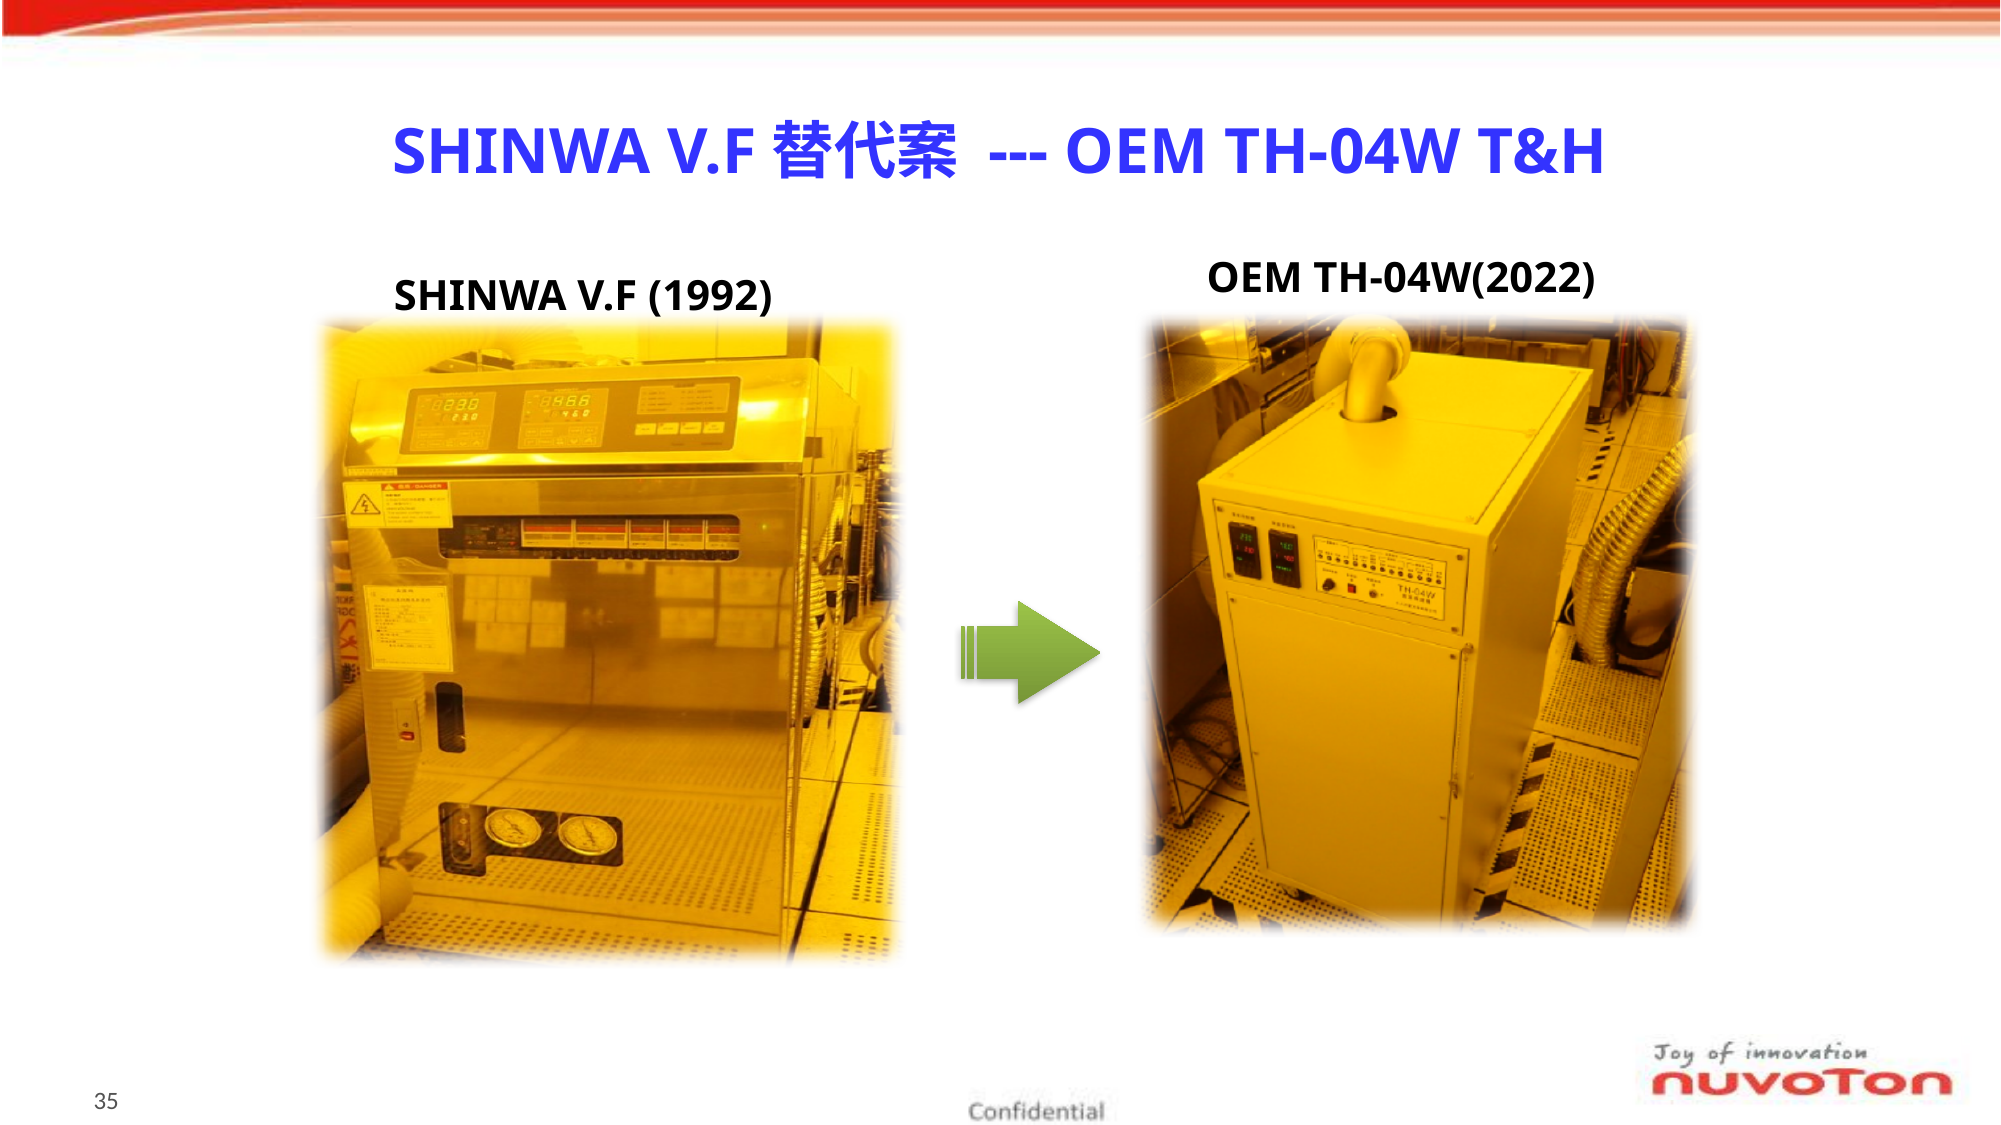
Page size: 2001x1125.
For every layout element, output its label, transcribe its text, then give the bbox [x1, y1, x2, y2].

picture [2, 0, 2001, 1125]
slide_number 34 [0, 1069, 213, 1125]
title SHINWA V.F替代案 --- OEM TH-04W T&H [99, 66, 1900, 149]
text_box [961, 626, 965, 679]
text_box [967, 626, 974, 679]
text_box [977, 601, 1101, 704]
text_box OEM TH-04W(2022) [1191, 243, 1636, 307]
text_box SHINWA V.F (1992) [379, 261, 824, 307]
